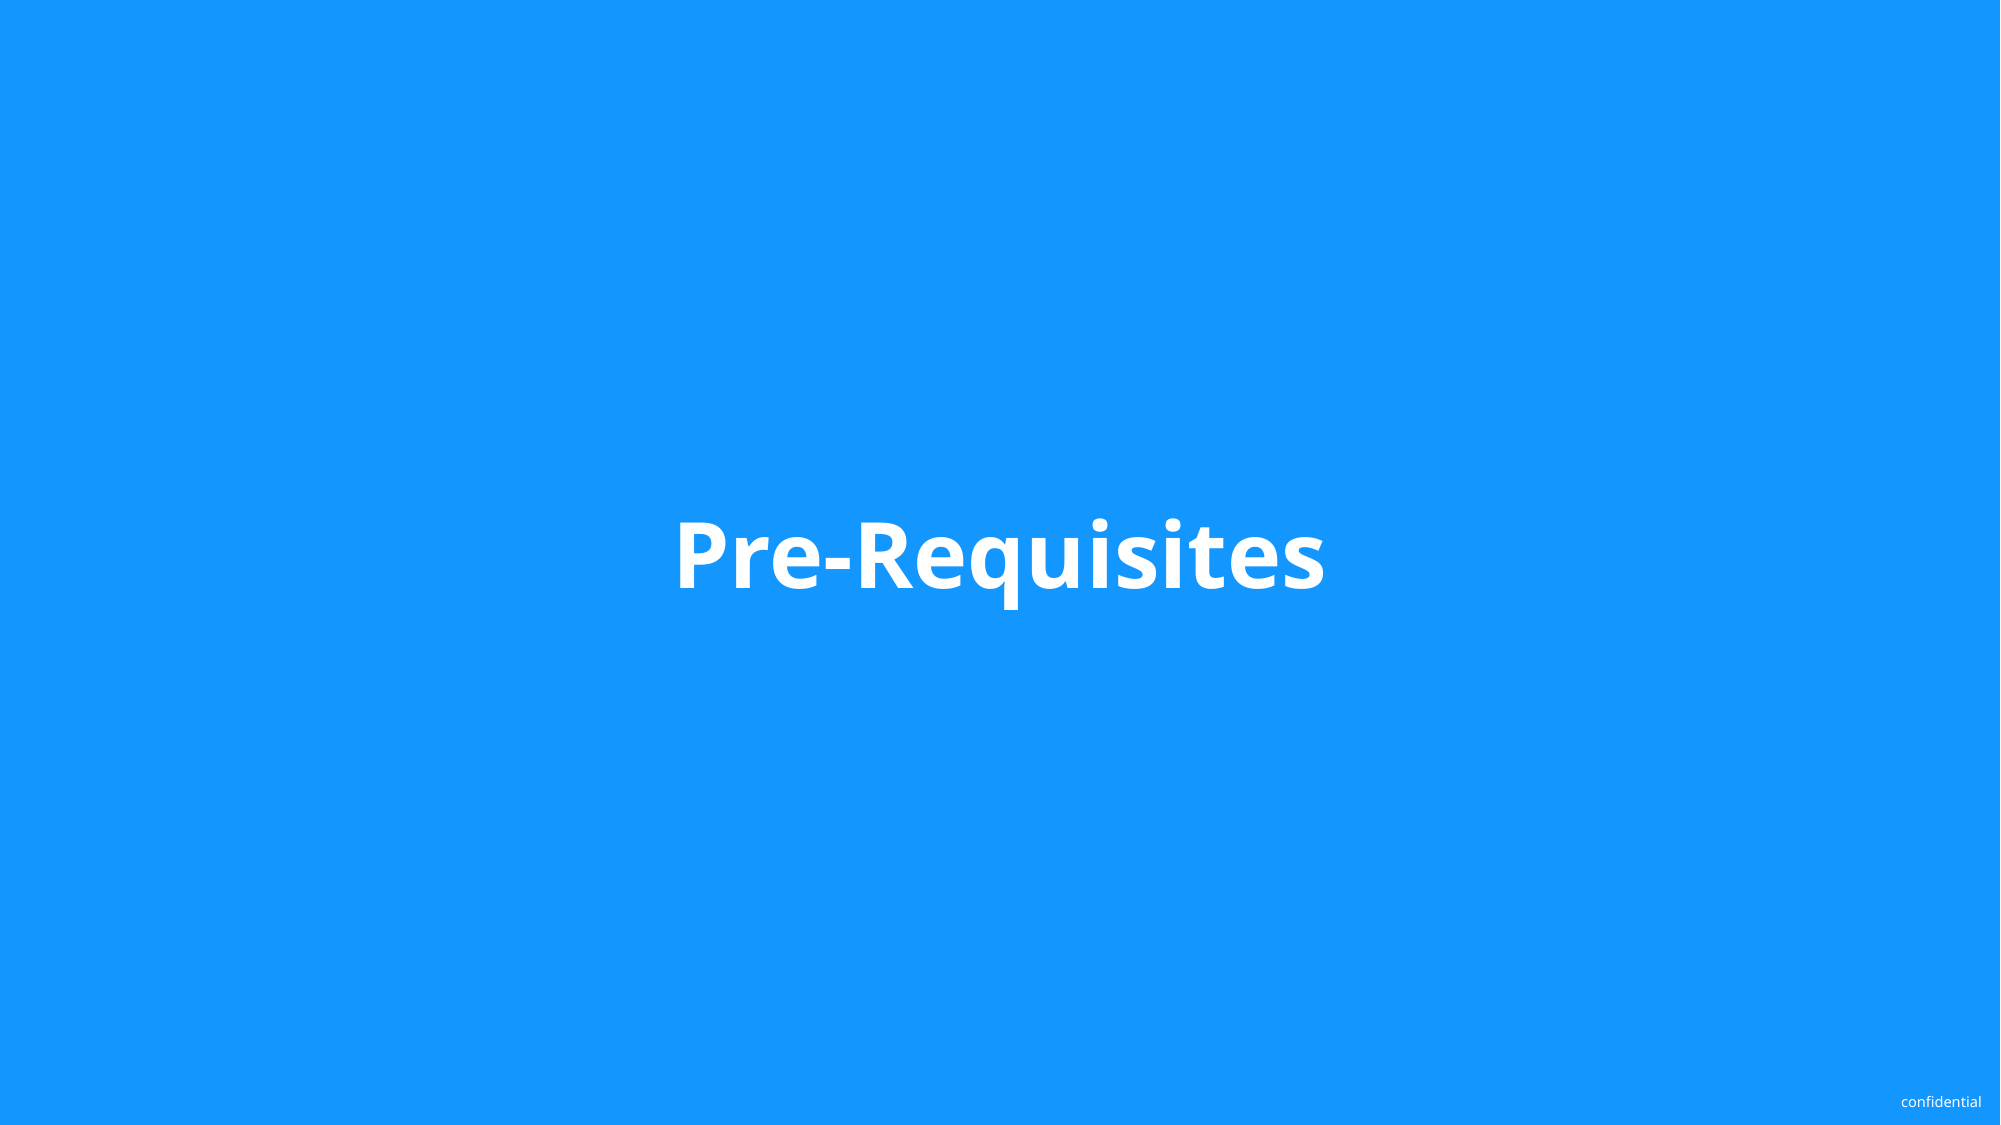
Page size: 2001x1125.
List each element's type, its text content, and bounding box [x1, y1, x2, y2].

title Pre-Requisites [321, 474, 1679, 651]
